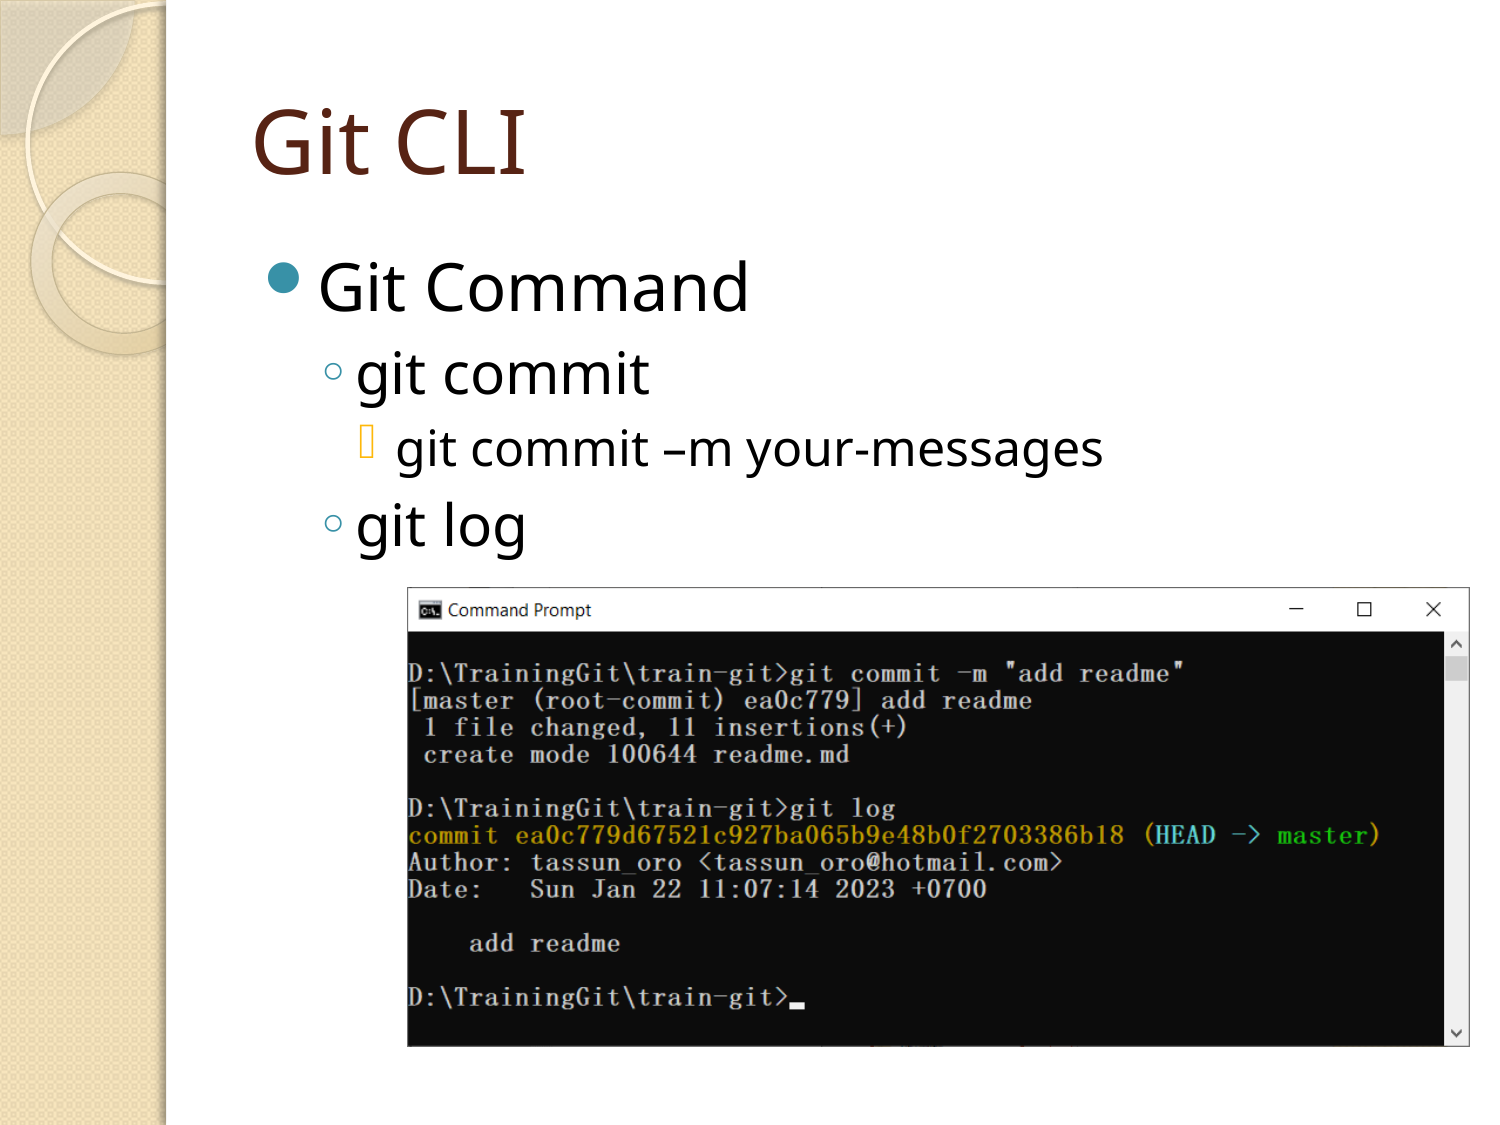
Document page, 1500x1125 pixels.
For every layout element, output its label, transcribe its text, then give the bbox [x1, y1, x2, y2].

title Git CLI [235, 45, 1466, 233]
list Git Command git commit git commit –m your-messages git log [235, 237, 1466, 1025]
picture [407, 586, 1471, 1048]
